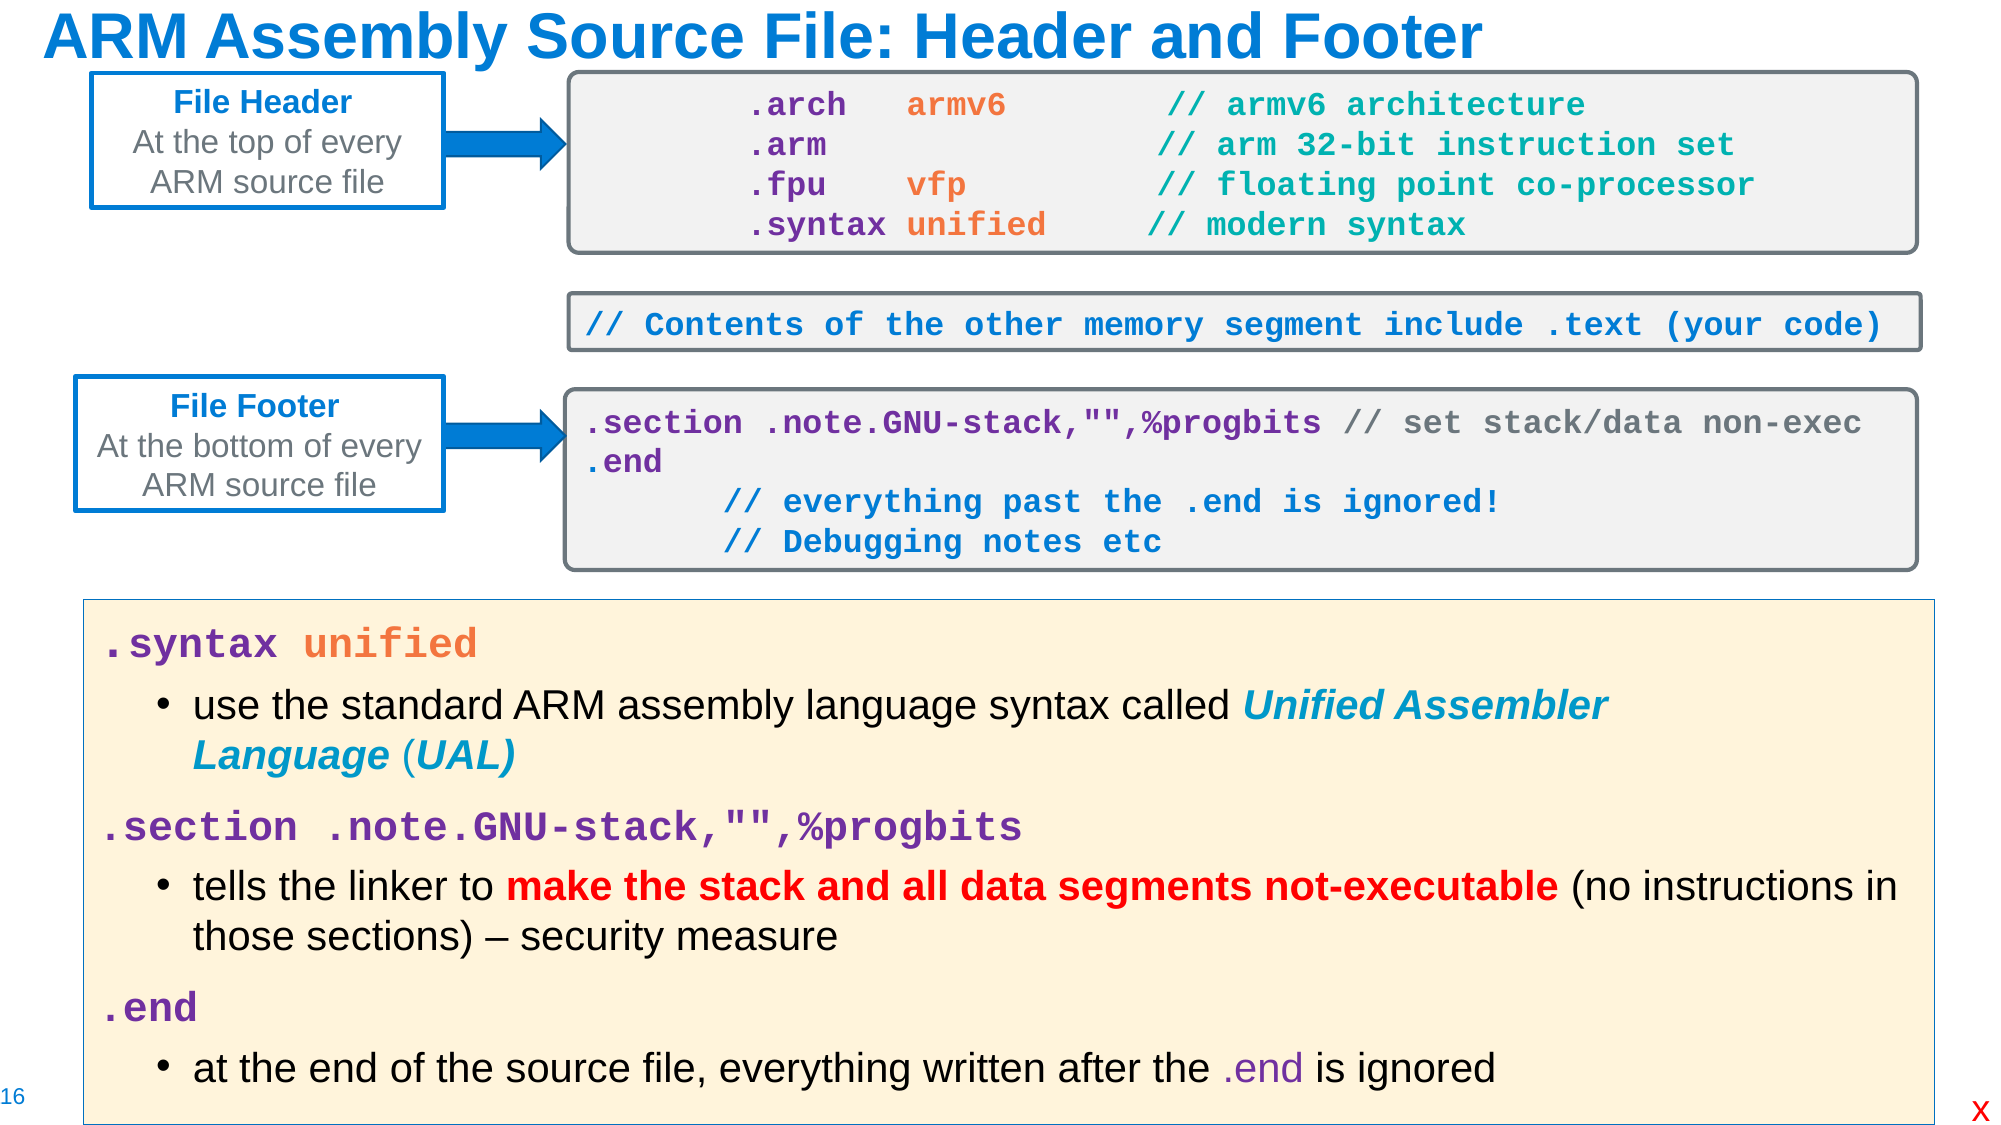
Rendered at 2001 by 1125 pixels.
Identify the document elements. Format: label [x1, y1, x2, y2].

text_box [91, 73, 567, 208]
text_box [568, 293, 1921, 351]
text_box [75, 376, 1917, 571]
text_box [1956, 1076, 2000, 1125]
text_box [568, 71, 1917, 253]
list [83, 599, 1935, 1125]
title [27, 5, 1909, 80]
